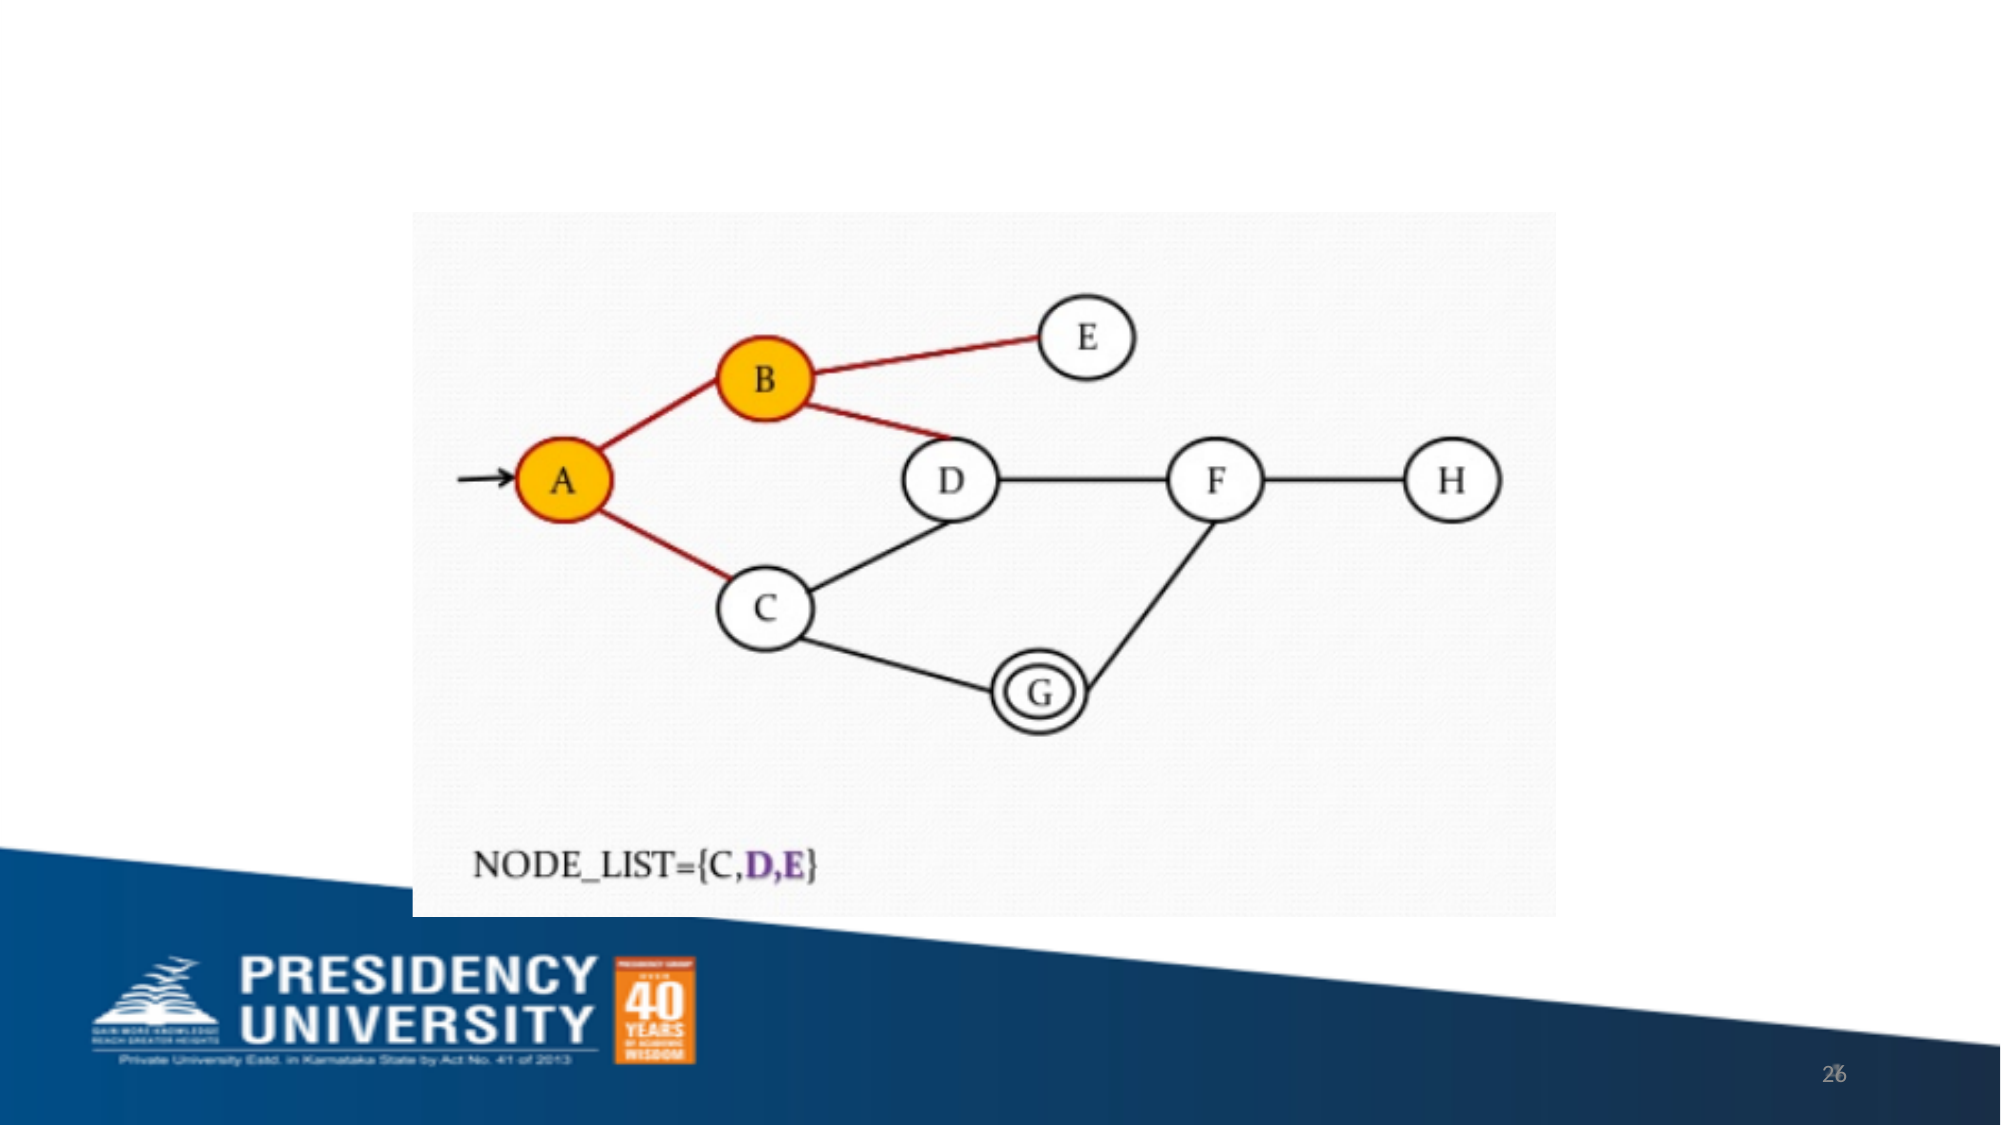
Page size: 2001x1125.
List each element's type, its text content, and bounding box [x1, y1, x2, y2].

slide_number 26 [1412, 1042, 1863, 1103]
picture [0, 0, 2001, 1125]
